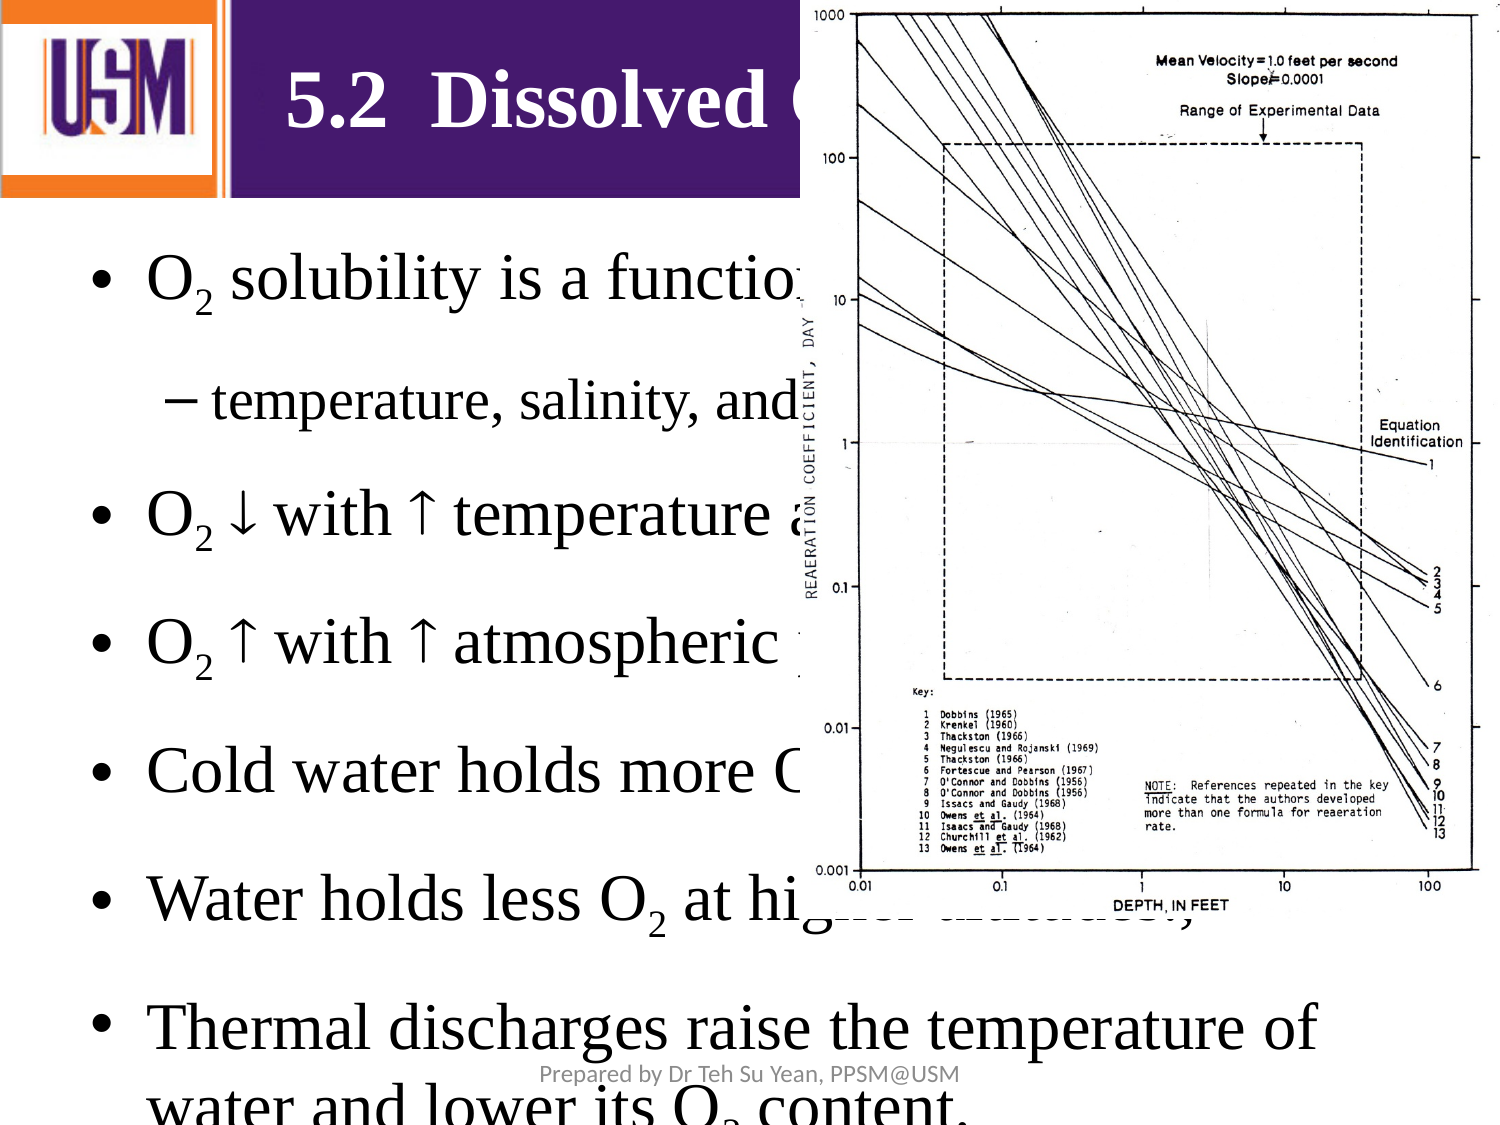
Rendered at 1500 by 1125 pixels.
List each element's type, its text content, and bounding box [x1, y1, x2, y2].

list O2 solubility is a function of temperature, salinity, and atmospheric pressure; O2  with  temperature and salinity; O2  with  atmospheric pressure; Cold water holds more O2 than warm water; Water holds less O2 at higher altitudes.; Thermal discharges raise the temperature of water and lower its O2 content. [75, 224, 1425, 1075]
picture [0, 0, 1500, 919]
footer Prepared by Dr Teh Su Yean, PPSM@USM [512, 1042, 988, 1103]
